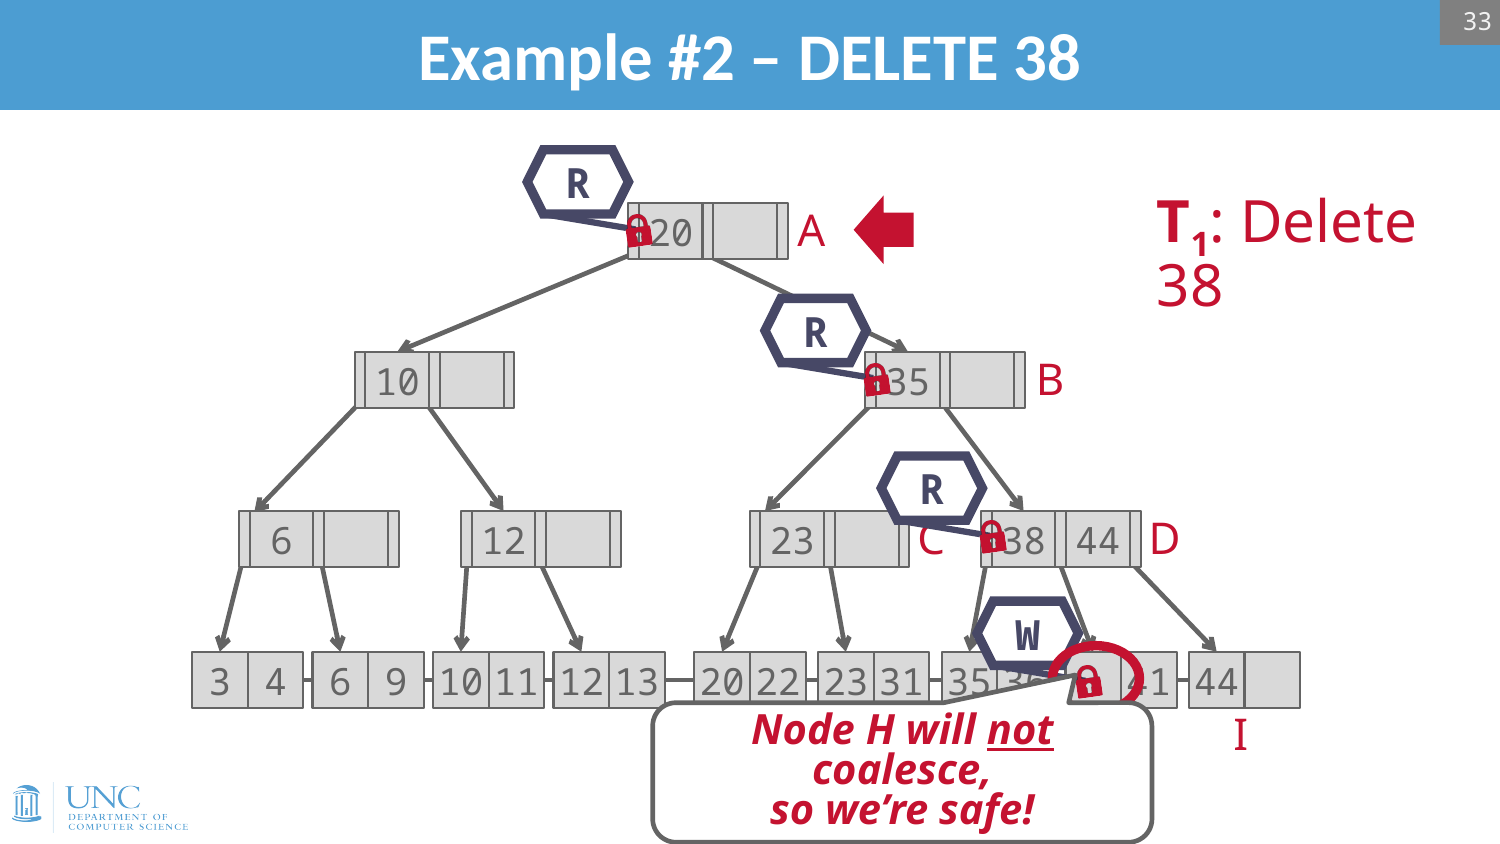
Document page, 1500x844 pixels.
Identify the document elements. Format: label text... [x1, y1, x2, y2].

text_box H [1151, 718, 1157, 760]
picture [625, 213, 651, 247]
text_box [1059, 577, 1094, 652]
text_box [396, 253, 633, 352]
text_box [354, 351, 515, 409]
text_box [1188, 651, 1301, 709]
text_box T1: Delete 38 [1156, 184, 1462, 320]
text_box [976, 600, 1086, 681]
picture [1075, 665, 1101, 698]
text_box C [913, 544, 961, 564]
text_box [852, 193, 916, 250]
text_box Node H will not coalesce, so we’re safe! [652, 702, 1152, 843]
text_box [829, 577, 847, 652]
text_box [627, 202, 789, 260]
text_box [432, 651, 545, 709]
title Example #2 – DELETE 38 [0, 0, 1500, 110]
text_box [969, 555, 988, 652]
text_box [191, 651, 304, 709]
text_box [1098, 645, 1118, 650]
text_box I [1218, 718, 1263, 760]
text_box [219, 555, 244, 652]
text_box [764, 406, 870, 509]
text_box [538, 577, 582, 652]
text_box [865, 351, 1026, 409]
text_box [817, 651, 930, 709]
text_box D [1141, 510, 1196, 564]
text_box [320, 577, 341, 652]
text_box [721, 565, 759, 652]
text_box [880, 455, 990, 536]
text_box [694, 651, 806, 709]
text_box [238, 510, 400, 568]
text_box 33 [1439, 0, 1500, 45]
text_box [253, 400, 363, 509]
picture [12, 782, 188, 833]
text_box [1064, 651, 1177, 709]
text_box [460, 576, 468, 652]
text_box A [789, 202, 841, 250]
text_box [764, 298, 874, 379]
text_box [945, 417, 1024, 509]
text_box B [1028, 351, 1080, 405]
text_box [699, 251, 909, 352]
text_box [553, 651, 666, 709]
picture [979, 520, 1005, 553]
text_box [527, 149, 636, 230]
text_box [980, 510, 1141, 568]
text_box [423, 418, 504, 512]
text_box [1134, 566, 1217, 652]
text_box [941, 651, 1054, 709]
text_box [460, 510, 621, 568]
picture [863, 362, 889, 395]
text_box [312, 651, 425, 709]
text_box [749, 510, 910, 568]
